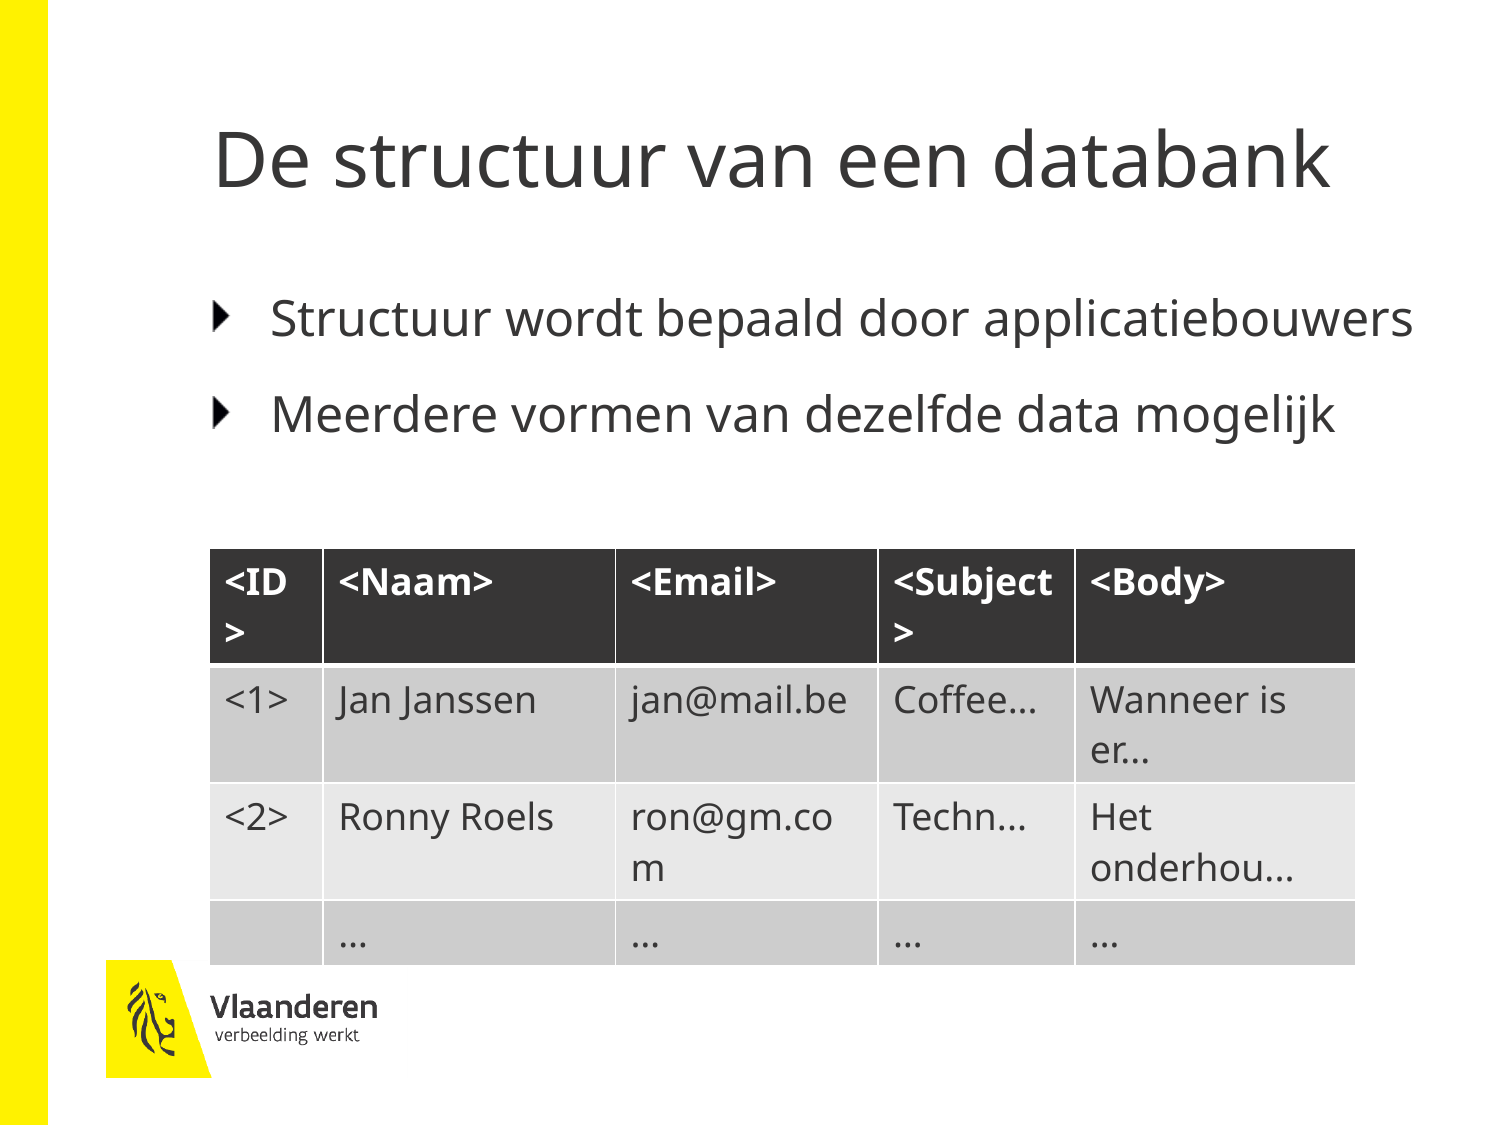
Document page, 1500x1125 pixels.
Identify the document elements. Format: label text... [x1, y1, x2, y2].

picture [212, 300, 258, 332]
table_header <Body> [1076, 549, 1355, 663]
table_cell Het onderhou... [1076, 784, 1355, 899]
table_header <Email> [616, 549, 877, 663]
table_cell Wanneer is er... [1076, 668, 1355, 782]
table_cell [210, 901, 322, 965]
table_header <Naam> [324, 549, 615, 663]
table_cell … [1076, 901, 1355, 965]
table_cell … [616, 901, 877, 965]
table_cell … [324, 901, 615, 965]
table_cell Techn... [879, 784, 1074, 899]
table_cell <2> [210, 784, 322, 899]
table_cell … [879, 901, 1074, 965]
table_cell Jan Janssen [324, 668, 615, 782]
table_cell ron@gm.com [616, 784, 877, 899]
table_cell <1> [210, 668, 322, 782]
picture [106, 960, 408, 1078]
picture [212, 396, 258, 429]
table_header <Subject> [879, 549, 1074, 663]
table_cell Coffee... [879, 668, 1074, 782]
title De structuur van een databank [212, 124, 1430, 256]
table_cell Ronny Roels [324, 784, 615, 899]
table_cell jan@mail.be [616, 668, 877, 782]
list Structuur wordt bepaald door applicatiebouwers Meerdere vormen van dezelfde data mogelijk [212, 256, 1430, 859]
table_header <ID> [210, 549, 322, 663]
